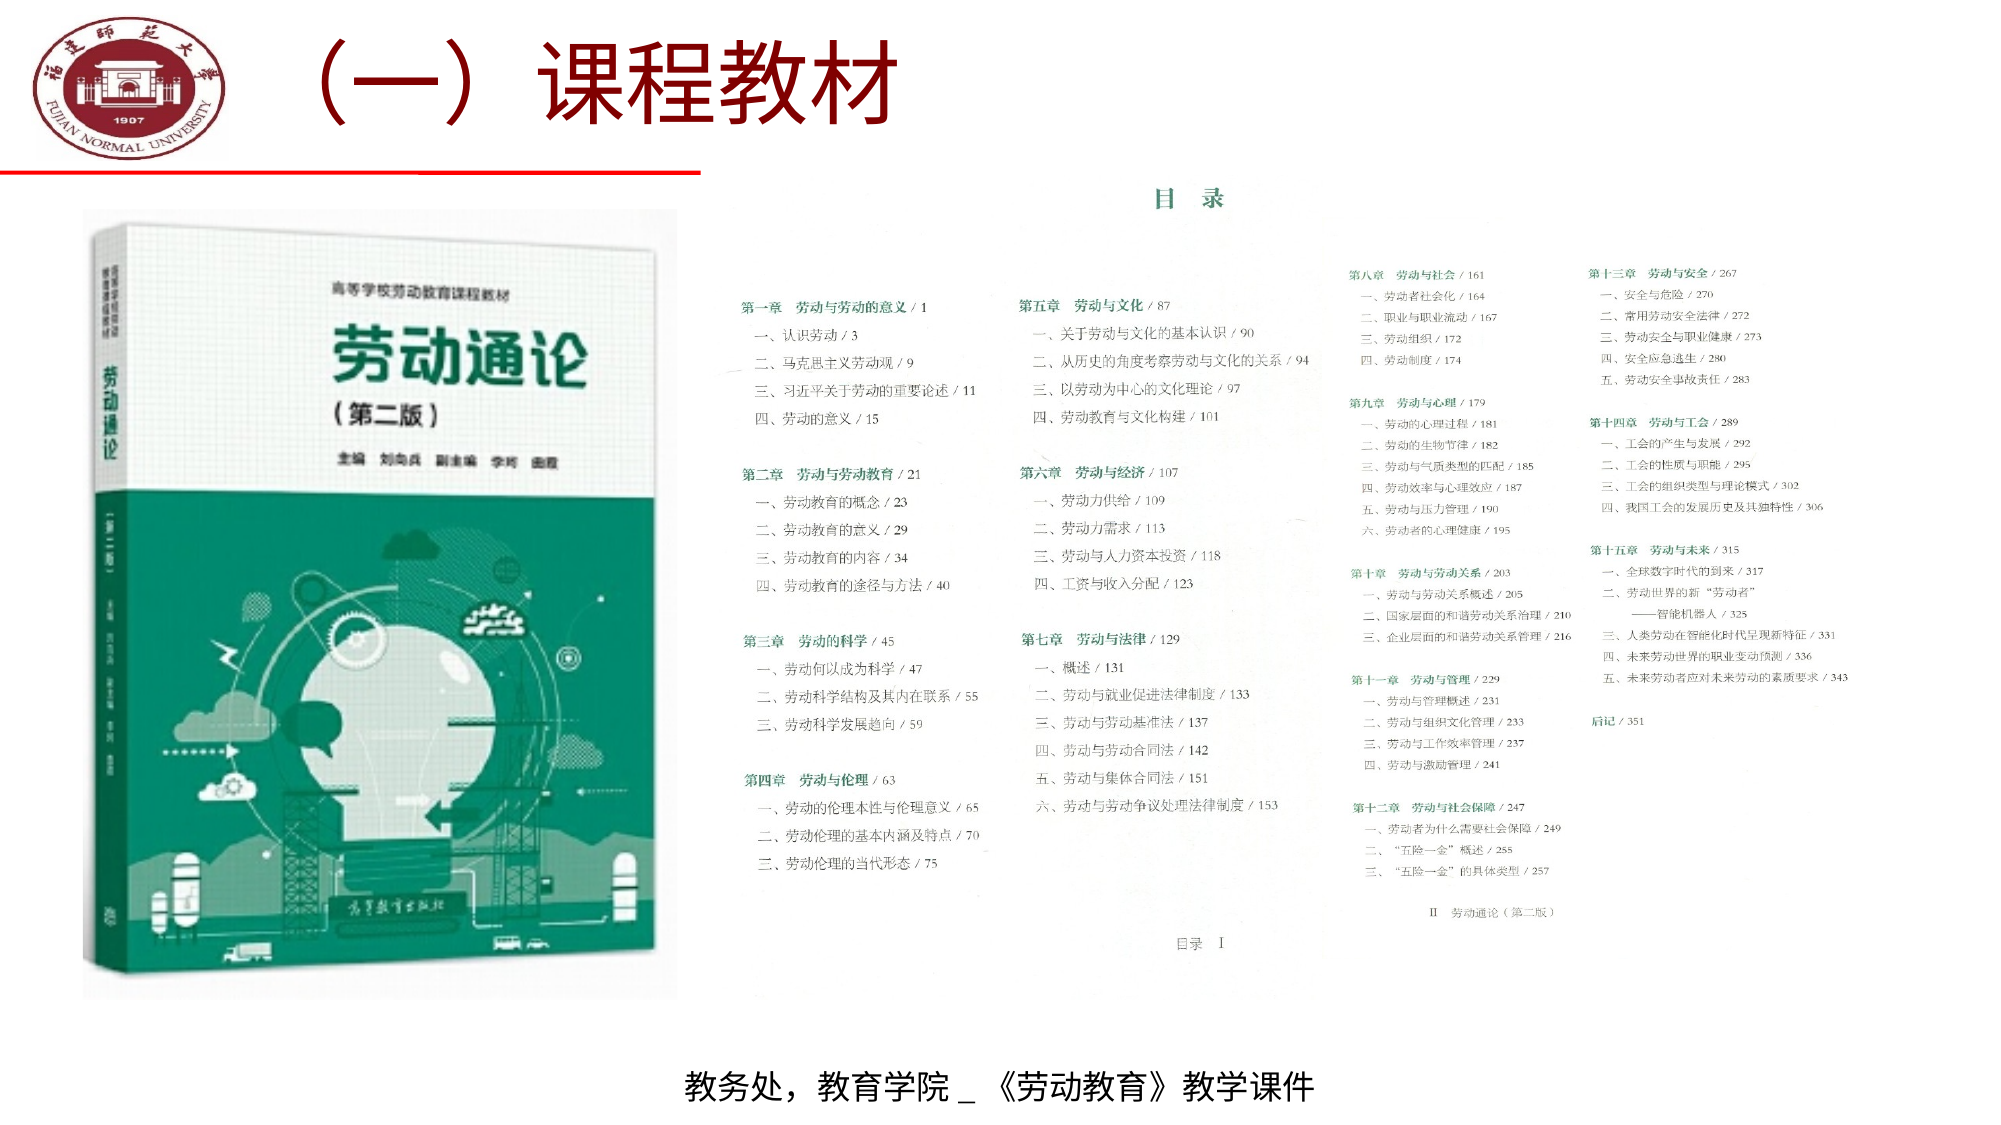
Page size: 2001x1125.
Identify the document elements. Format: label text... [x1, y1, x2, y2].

picture [82, 209, 678, 1000]
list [709, 175, 1323, 1000]
picture [1322, 217, 1854, 959]
title （一）课程教材 [244, 15, 1957, 161]
picture [31, 15, 229, 161]
